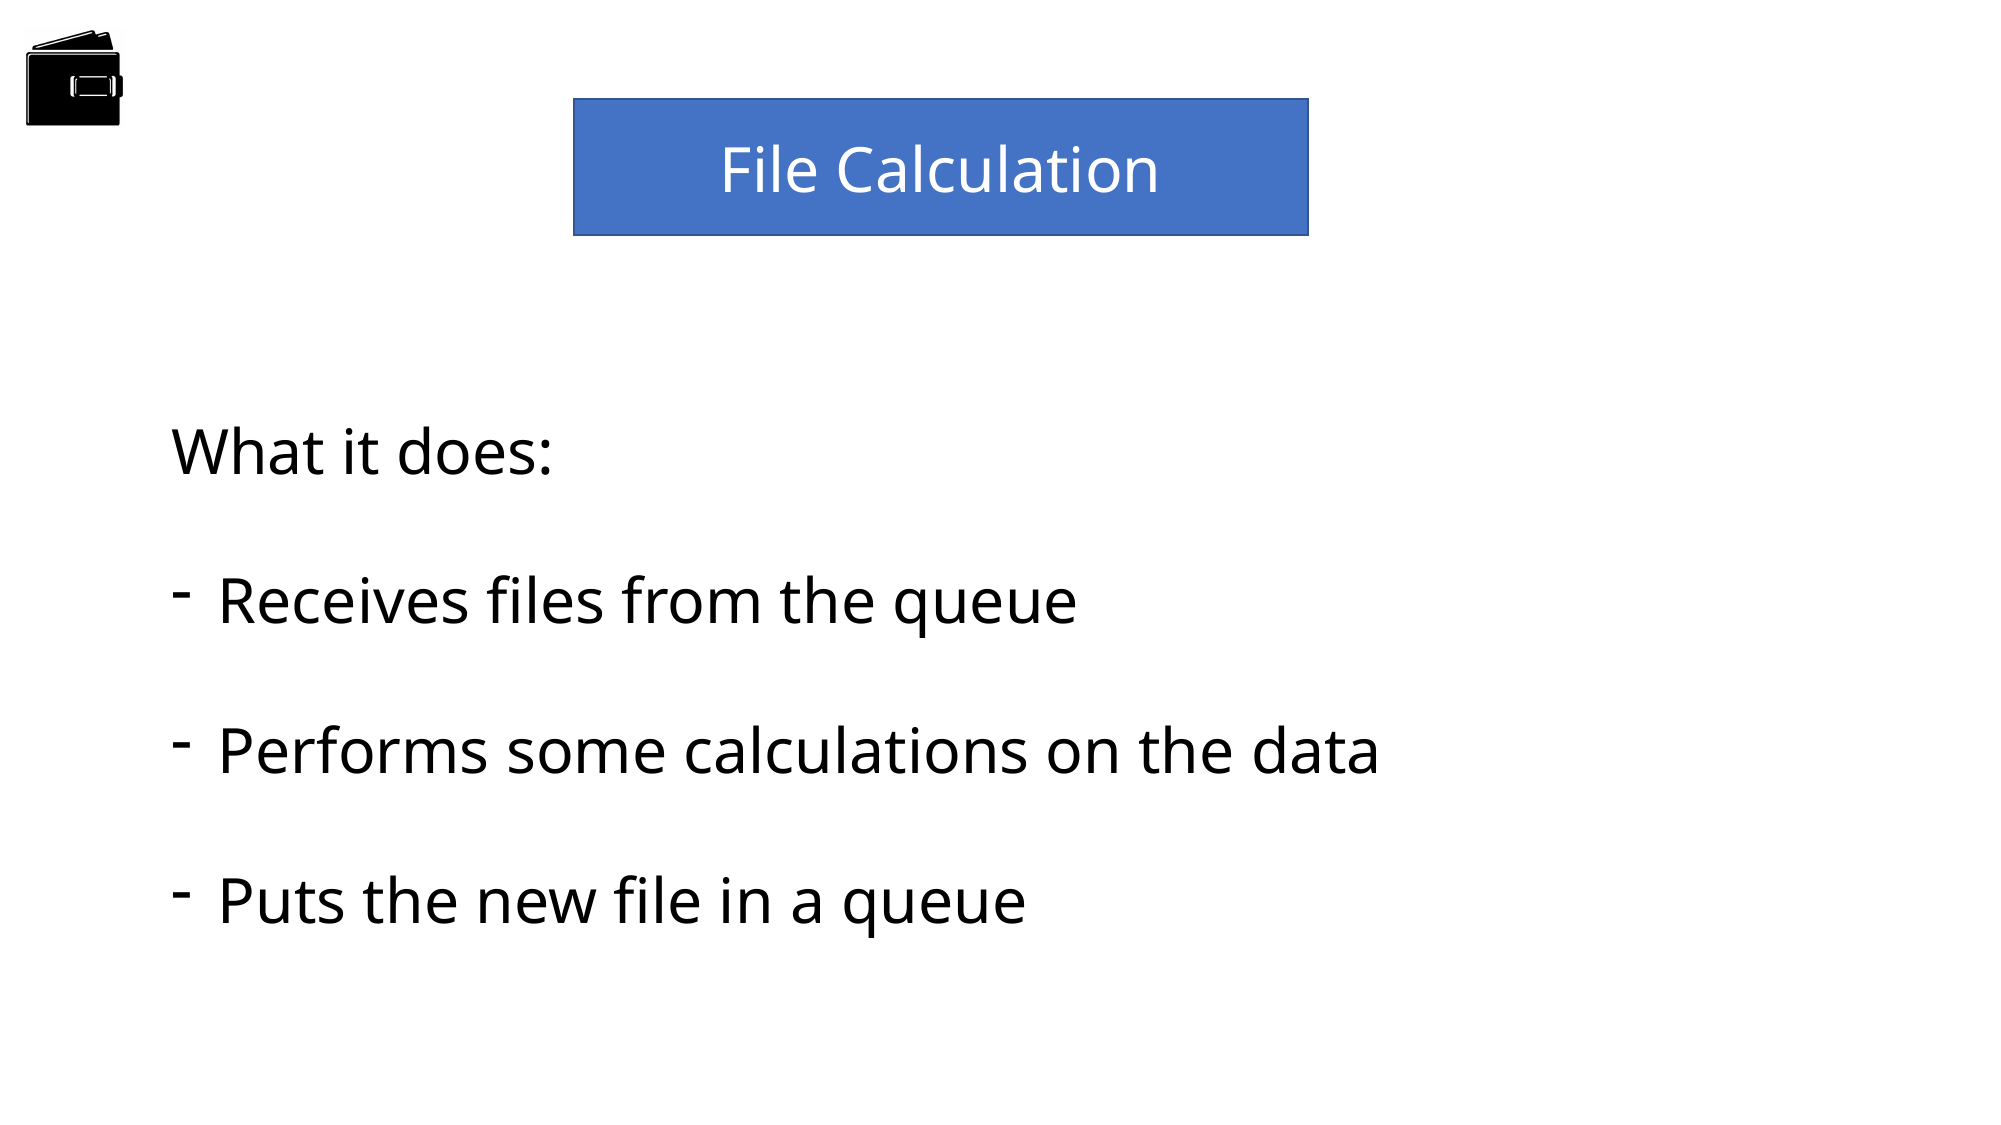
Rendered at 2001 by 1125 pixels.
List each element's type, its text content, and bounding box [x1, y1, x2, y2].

text_box What it does: Receives files from the queue Performs some calculations on the data Puts the new file in a queue [156, 329, 1690, 944]
text_box File Calculation [573, 98, 1309, 236]
picture [23, 27, 126, 129]
